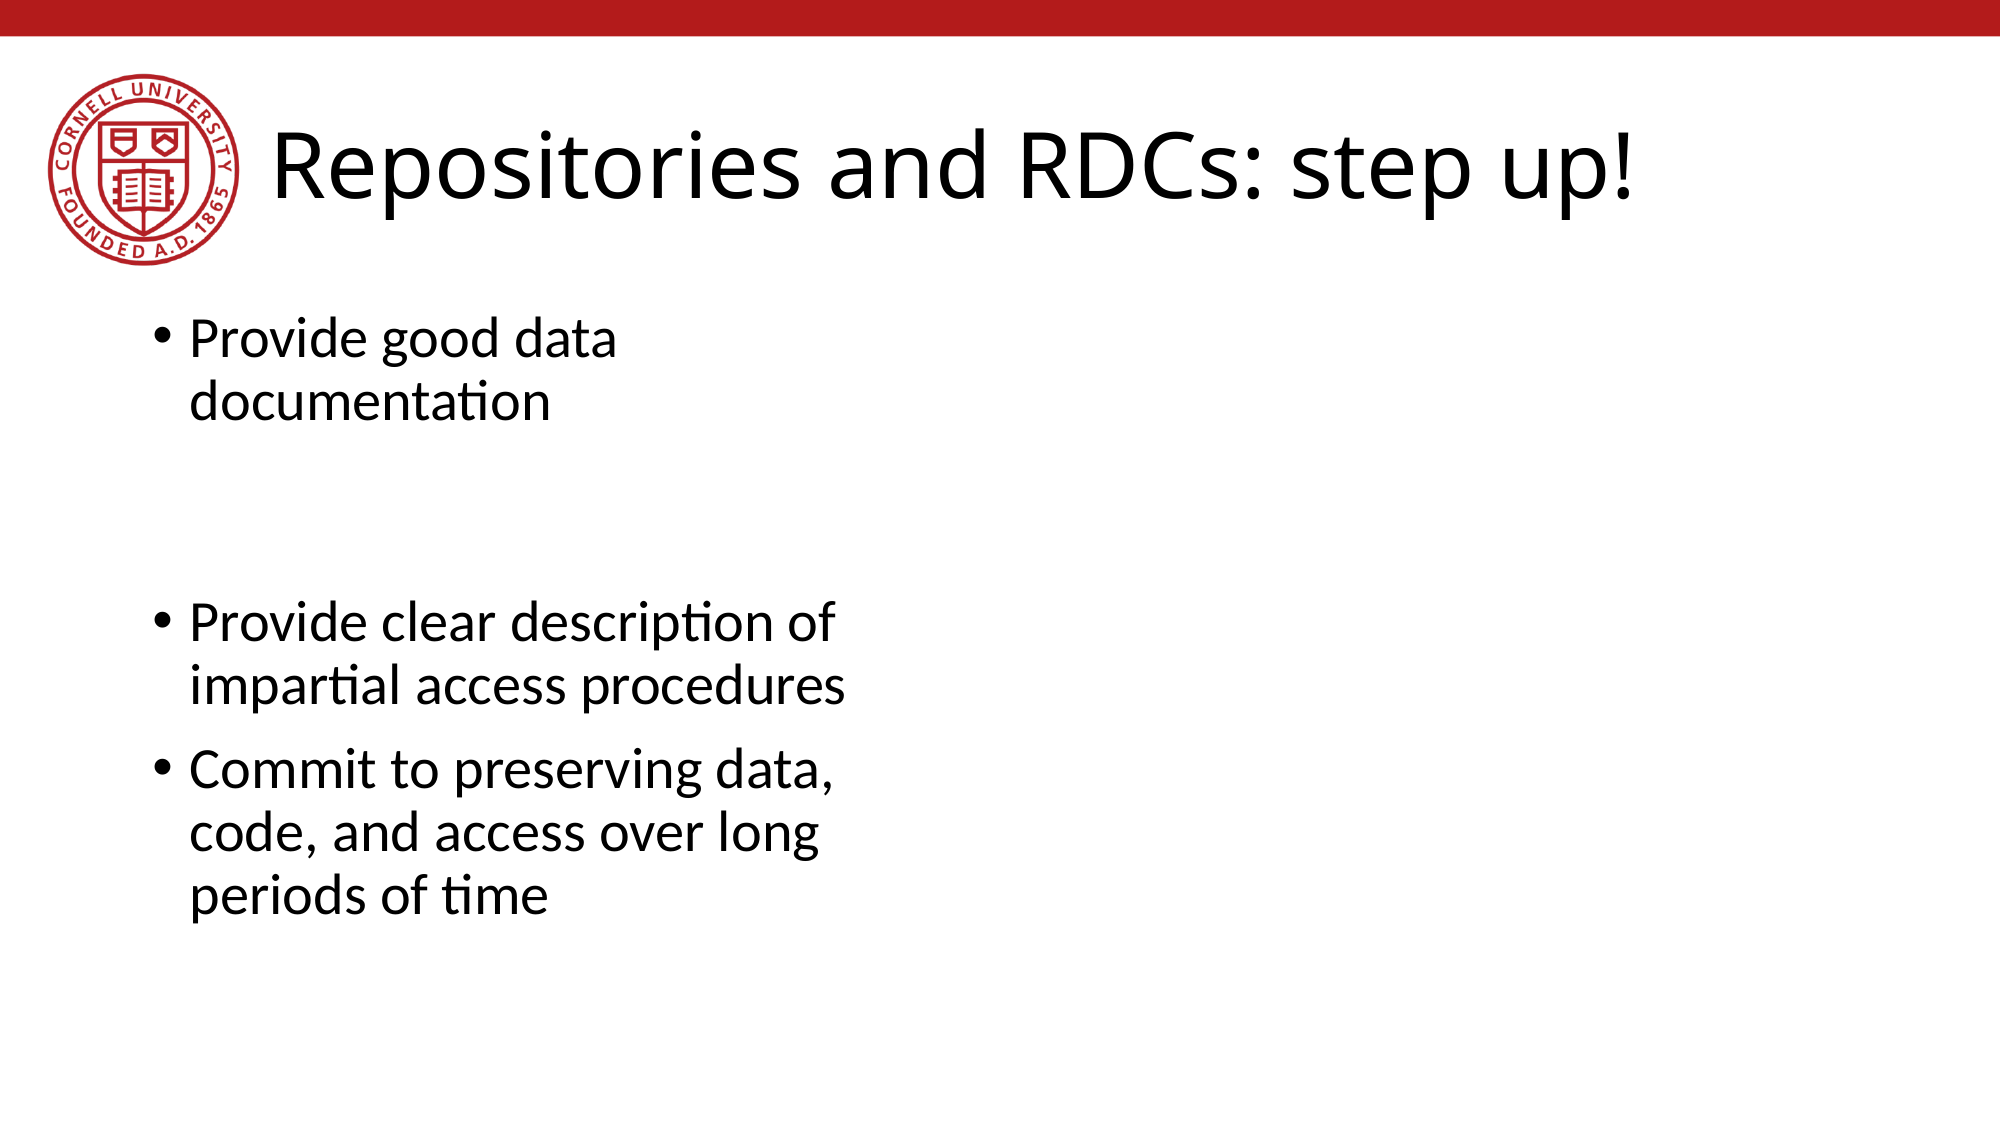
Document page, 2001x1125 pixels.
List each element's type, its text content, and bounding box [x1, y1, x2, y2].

title Repositories and RDCs: step up! [254, 59, 1863, 278]
picture [39, 65, 254, 274]
list Provide good data documentation Provide clear description of impartial access procedures Commit to preserving data, code, and access over long periods of time [137, 299, 988, 1014]
